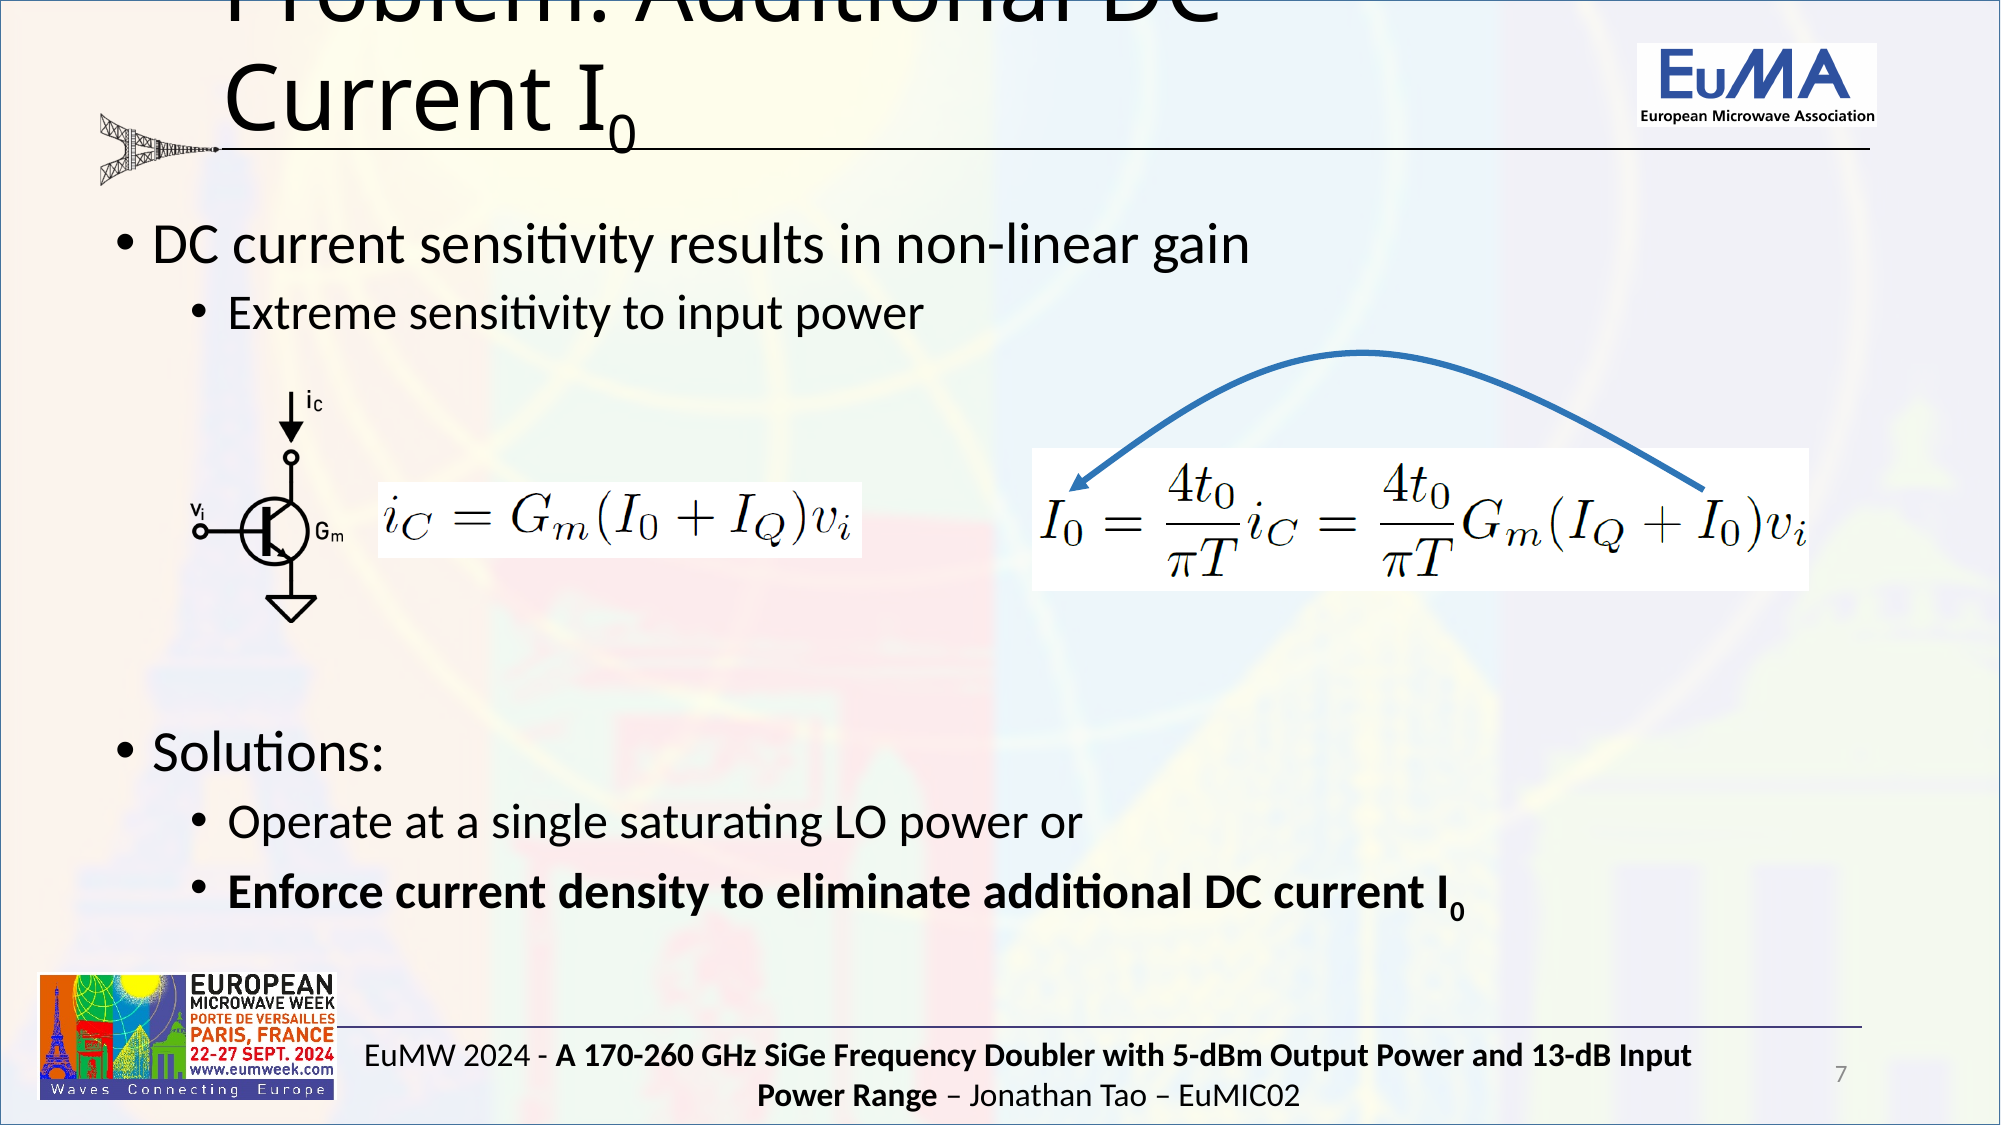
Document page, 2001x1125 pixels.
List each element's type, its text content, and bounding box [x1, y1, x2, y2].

slide_number 7 [1703, 1042, 1863, 1103]
picture [1637, 43, 1877, 127]
picture [190, 390, 343, 623]
title Problem: Additional DC Current I0 [207, 39, 1491, 161]
picture [37, 972, 337, 1100]
picture [378, 481, 862, 558]
picture [1032, 448, 1809, 591]
text_box [1126, 351, 1633, 448]
list DC current sensitivity results in non-linear gain Extreme sensitivity to input power Solutions: Operate at a single saturating LO power or Enforce current density to eliminate additional DC current I0 [100, 205, 1863, 977]
picture [101, 114, 221, 186]
